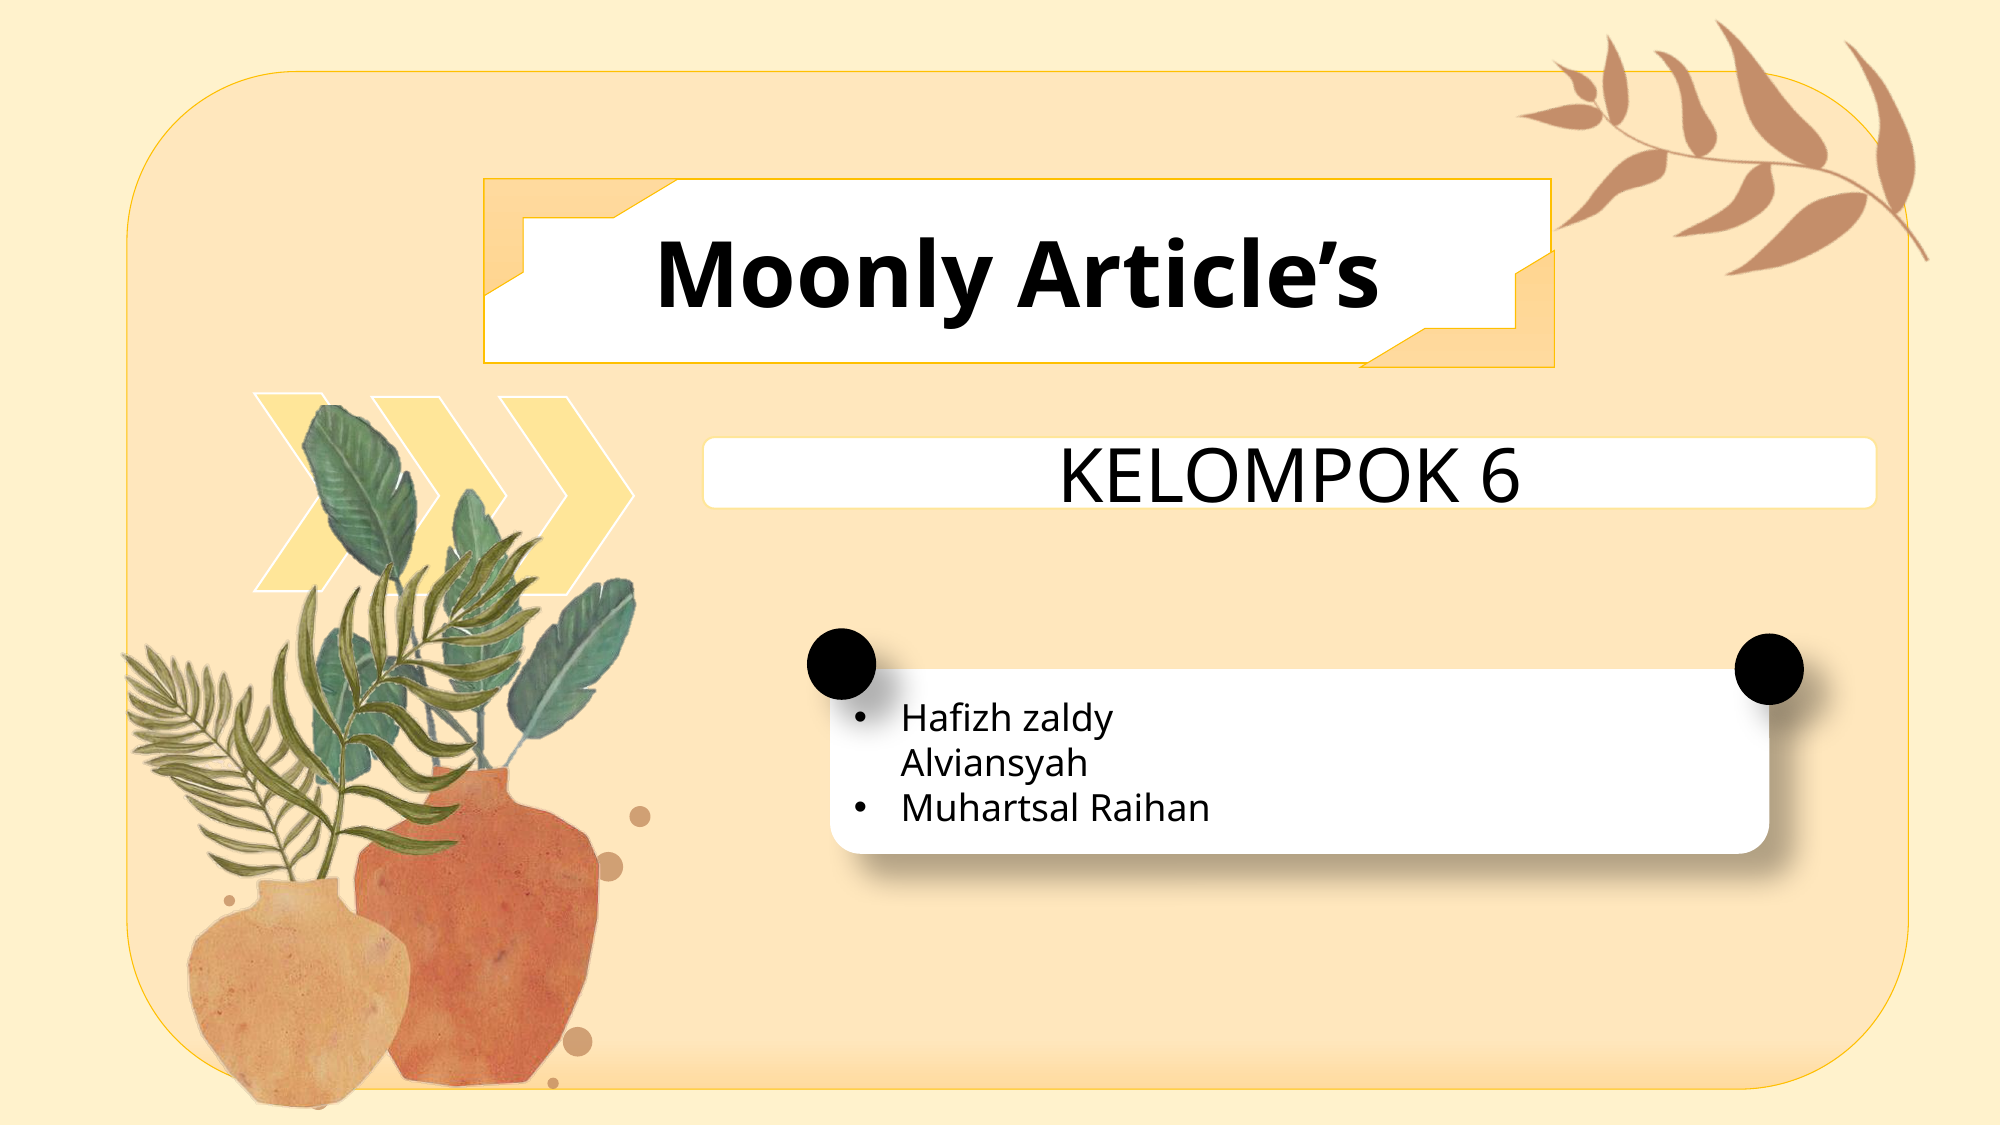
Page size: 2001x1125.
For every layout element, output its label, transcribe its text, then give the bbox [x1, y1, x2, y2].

text_box KELOMPOK 6 [701, 436, 1878, 510]
text_box [126, 70, 1909, 1090]
text_box Moonly Article’s [483, 178, 1515, 364]
text_box [1358, 273, 1515, 368]
picture [112, 405, 659, 1124]
text_box [805, 627, 878, 701]
text_box Hafizh zaldy Alviansyah Muhartsal Raihan [829, 668, 1771, 855]
text_box [1733, 632, 1805, 707]
picture [1417, 0, 2000, 455]
text_box [252, 392, 331, 405]
text_box [497, 395, 574, 405]
text_box [483, 178, 681, 297]
text_box [369, 395, 446, 405]
